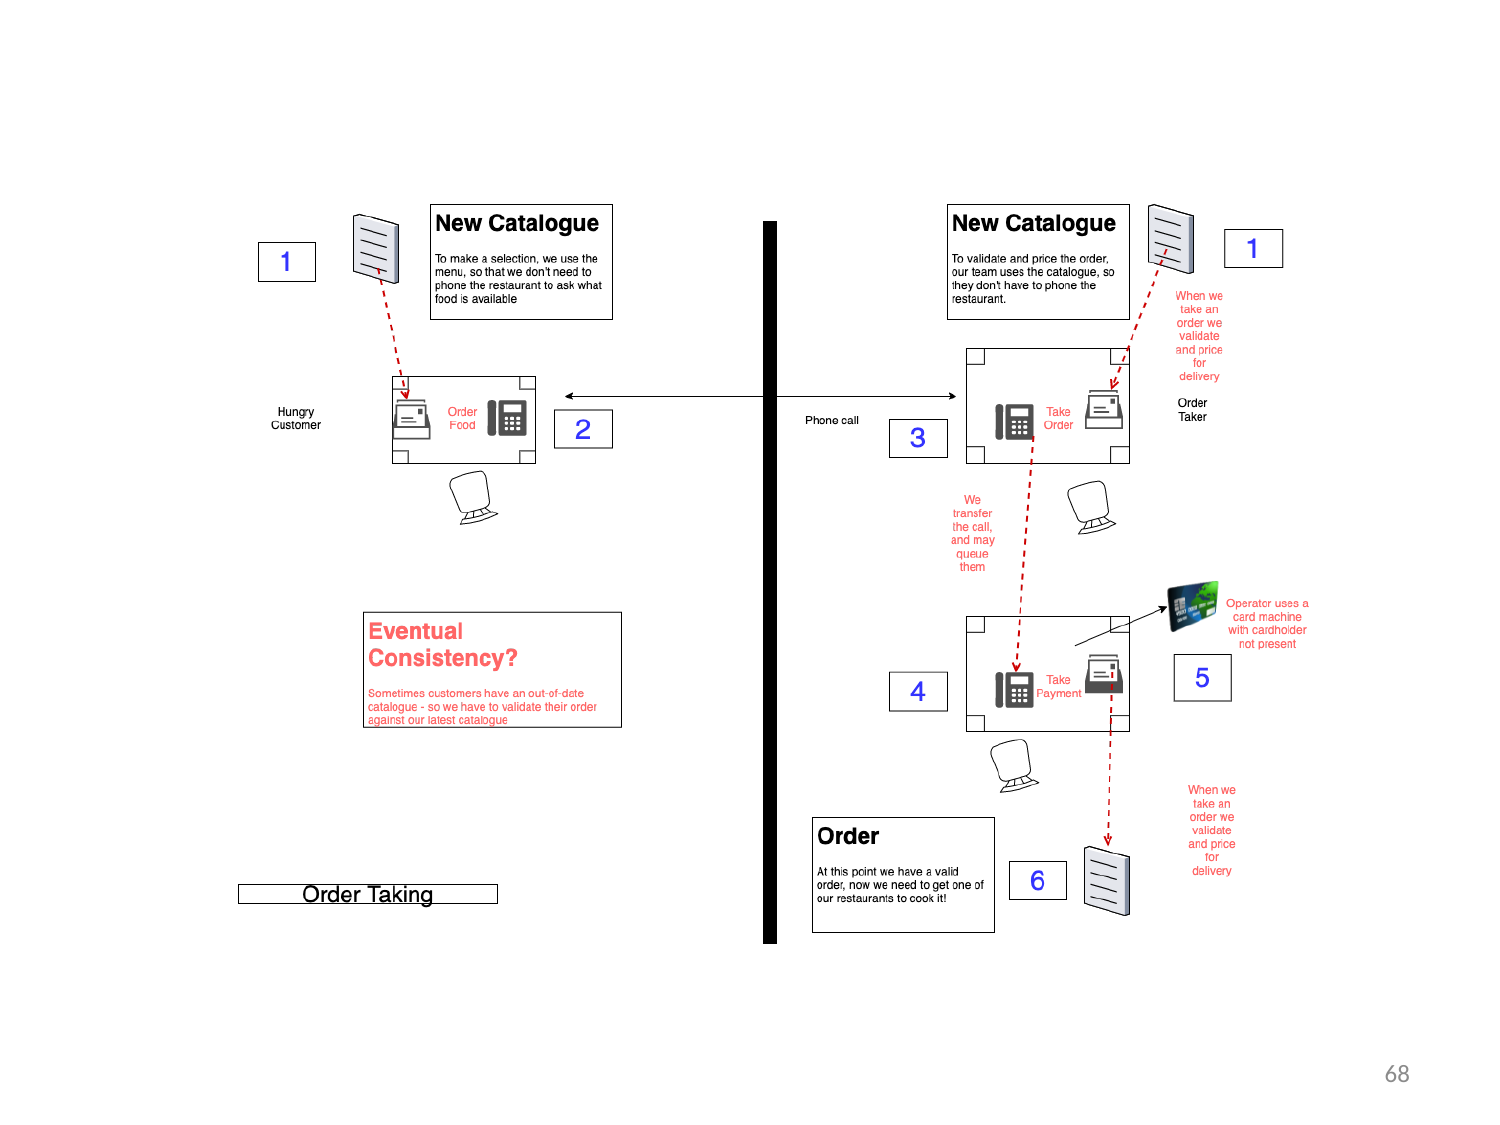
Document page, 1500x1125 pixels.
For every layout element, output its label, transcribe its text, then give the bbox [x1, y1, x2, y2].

picture [238, 194, 1312, 944]
slide_number 68 [1074, 1042, 1425, 1103]
